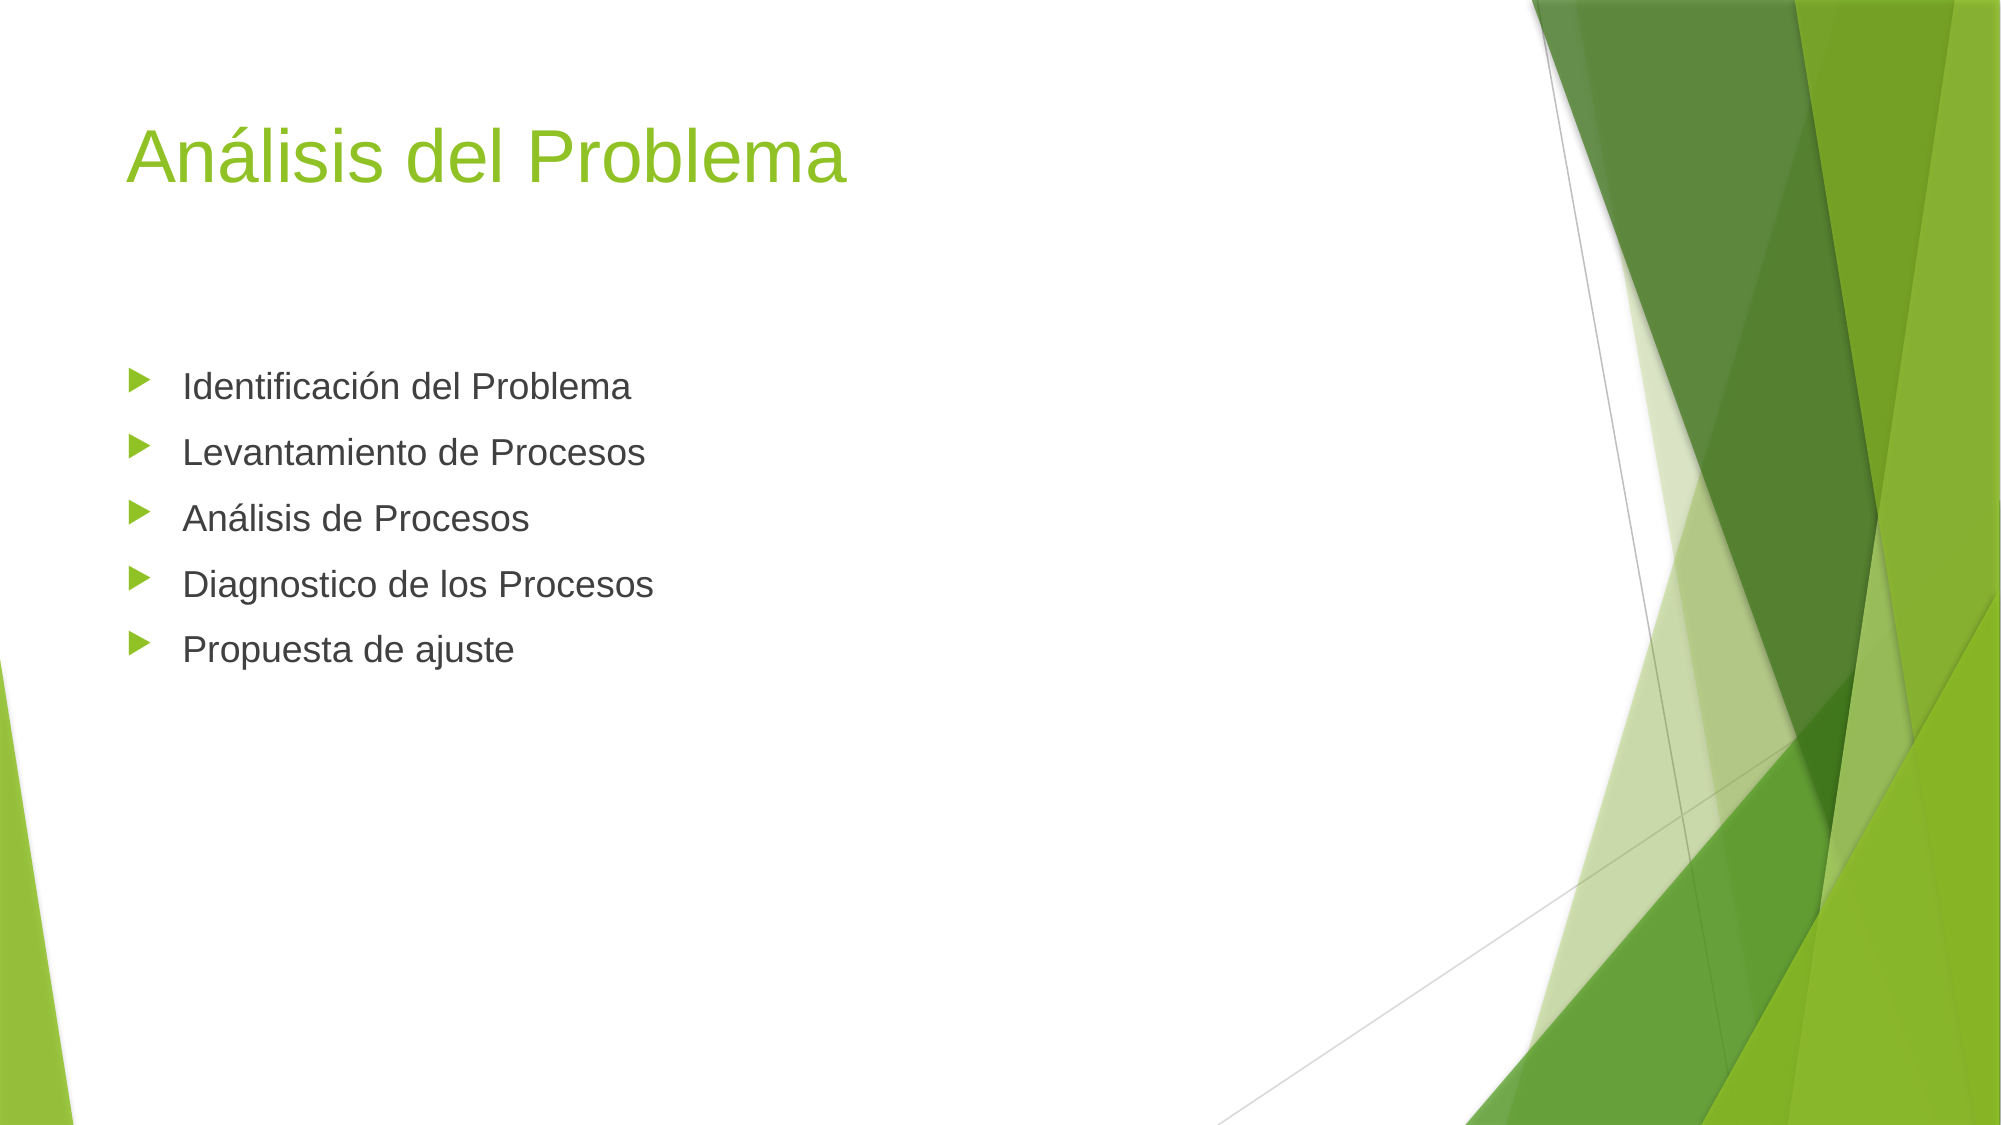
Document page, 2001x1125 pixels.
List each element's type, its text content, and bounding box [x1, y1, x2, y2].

title Análisis del Problema [111, 99, 1522, 317]
list Identificación del Problema Levantamiento de Procesos Análisis de Procesos Diagnostico de los Procesos Propuesta de ajuste [111, 354, 798, 1064]
